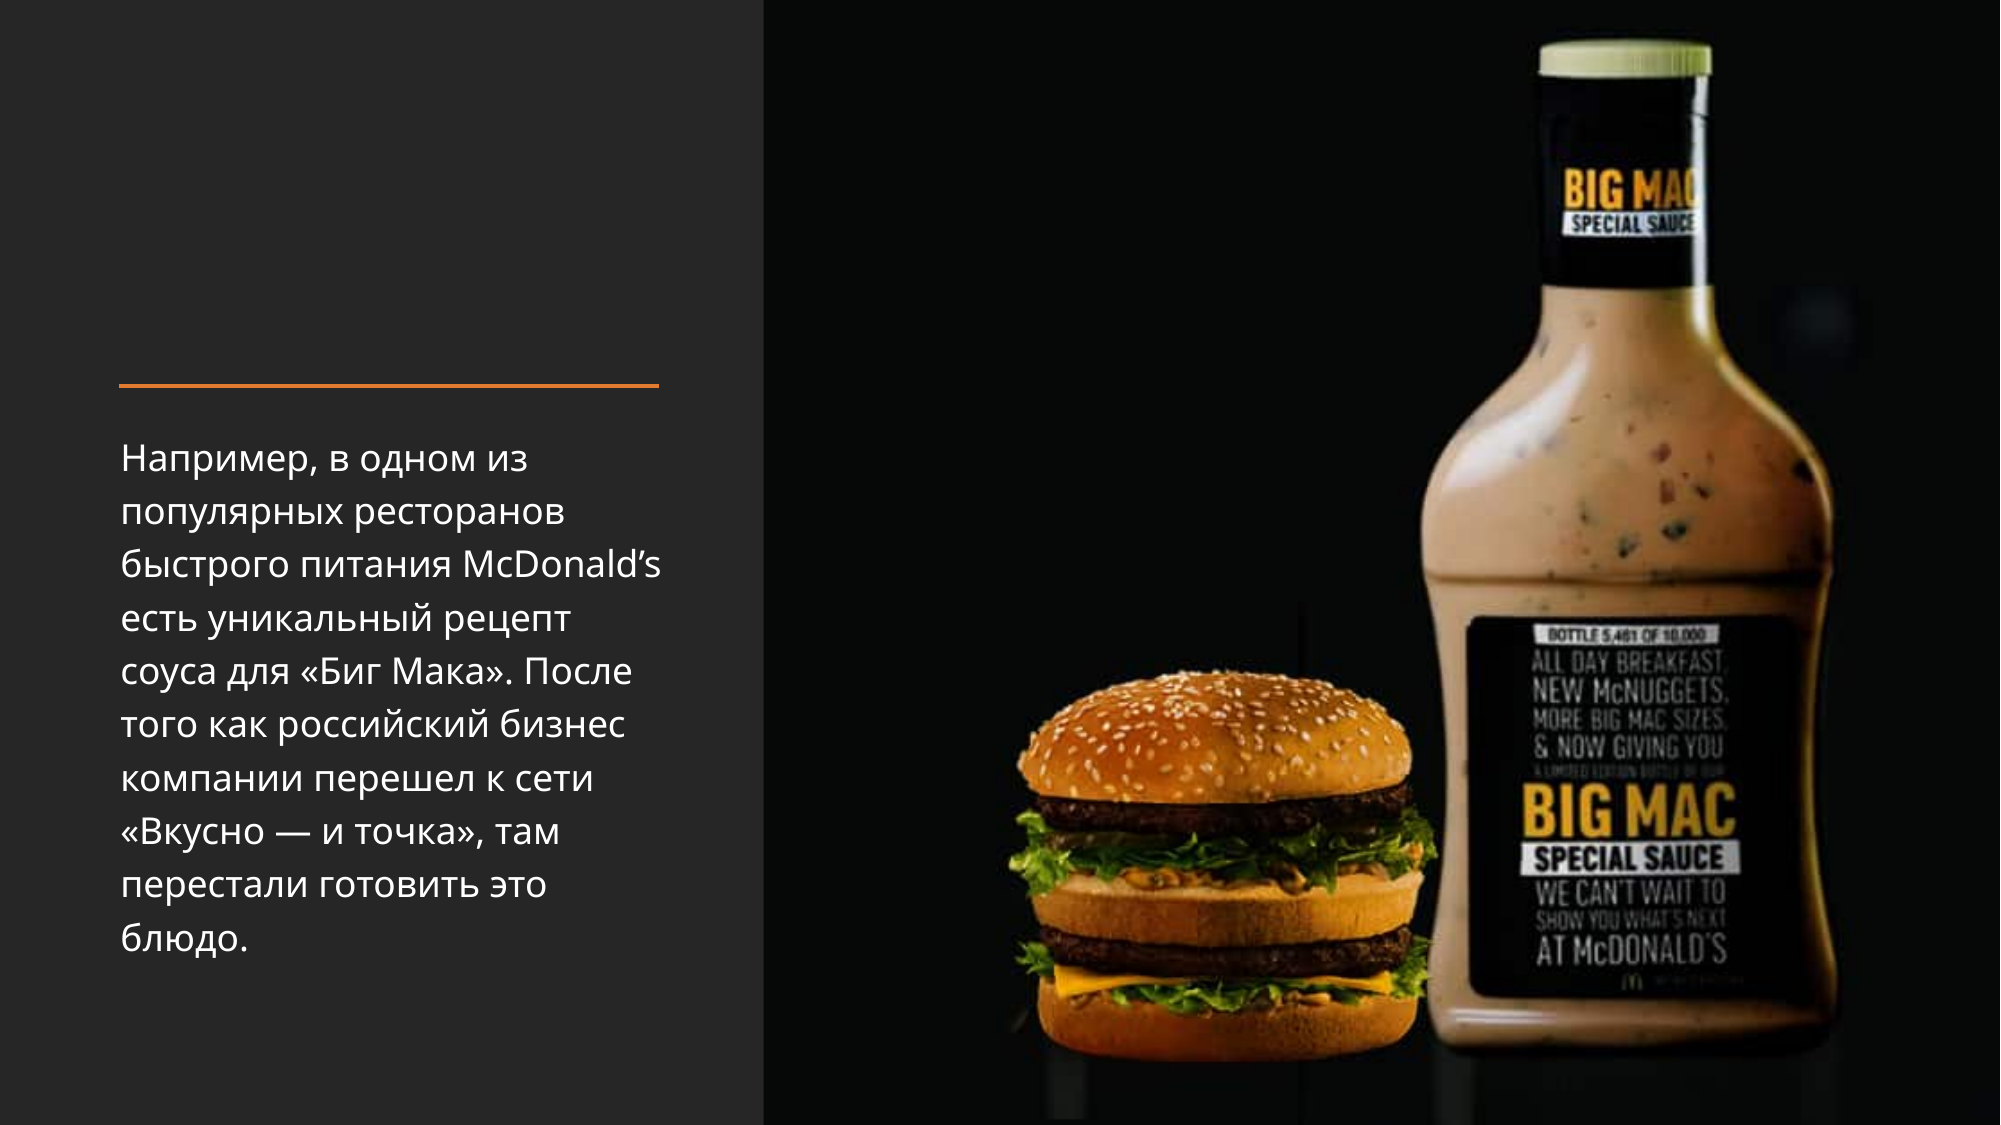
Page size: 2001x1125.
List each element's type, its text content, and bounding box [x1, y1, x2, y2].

picture [762, 0, 2000, 1125]
text_box [0, 0, 762, 1125]
list Например, в одном из популярных ресторанов быстрого питания McDonald’s есть уникальный рецепт соуса для «Биг Мака». После того как российский бизнес компании перешел к сети «Вкусно — и точка», там перестали готовить это блюдо. [105, 417, 672, 966]
